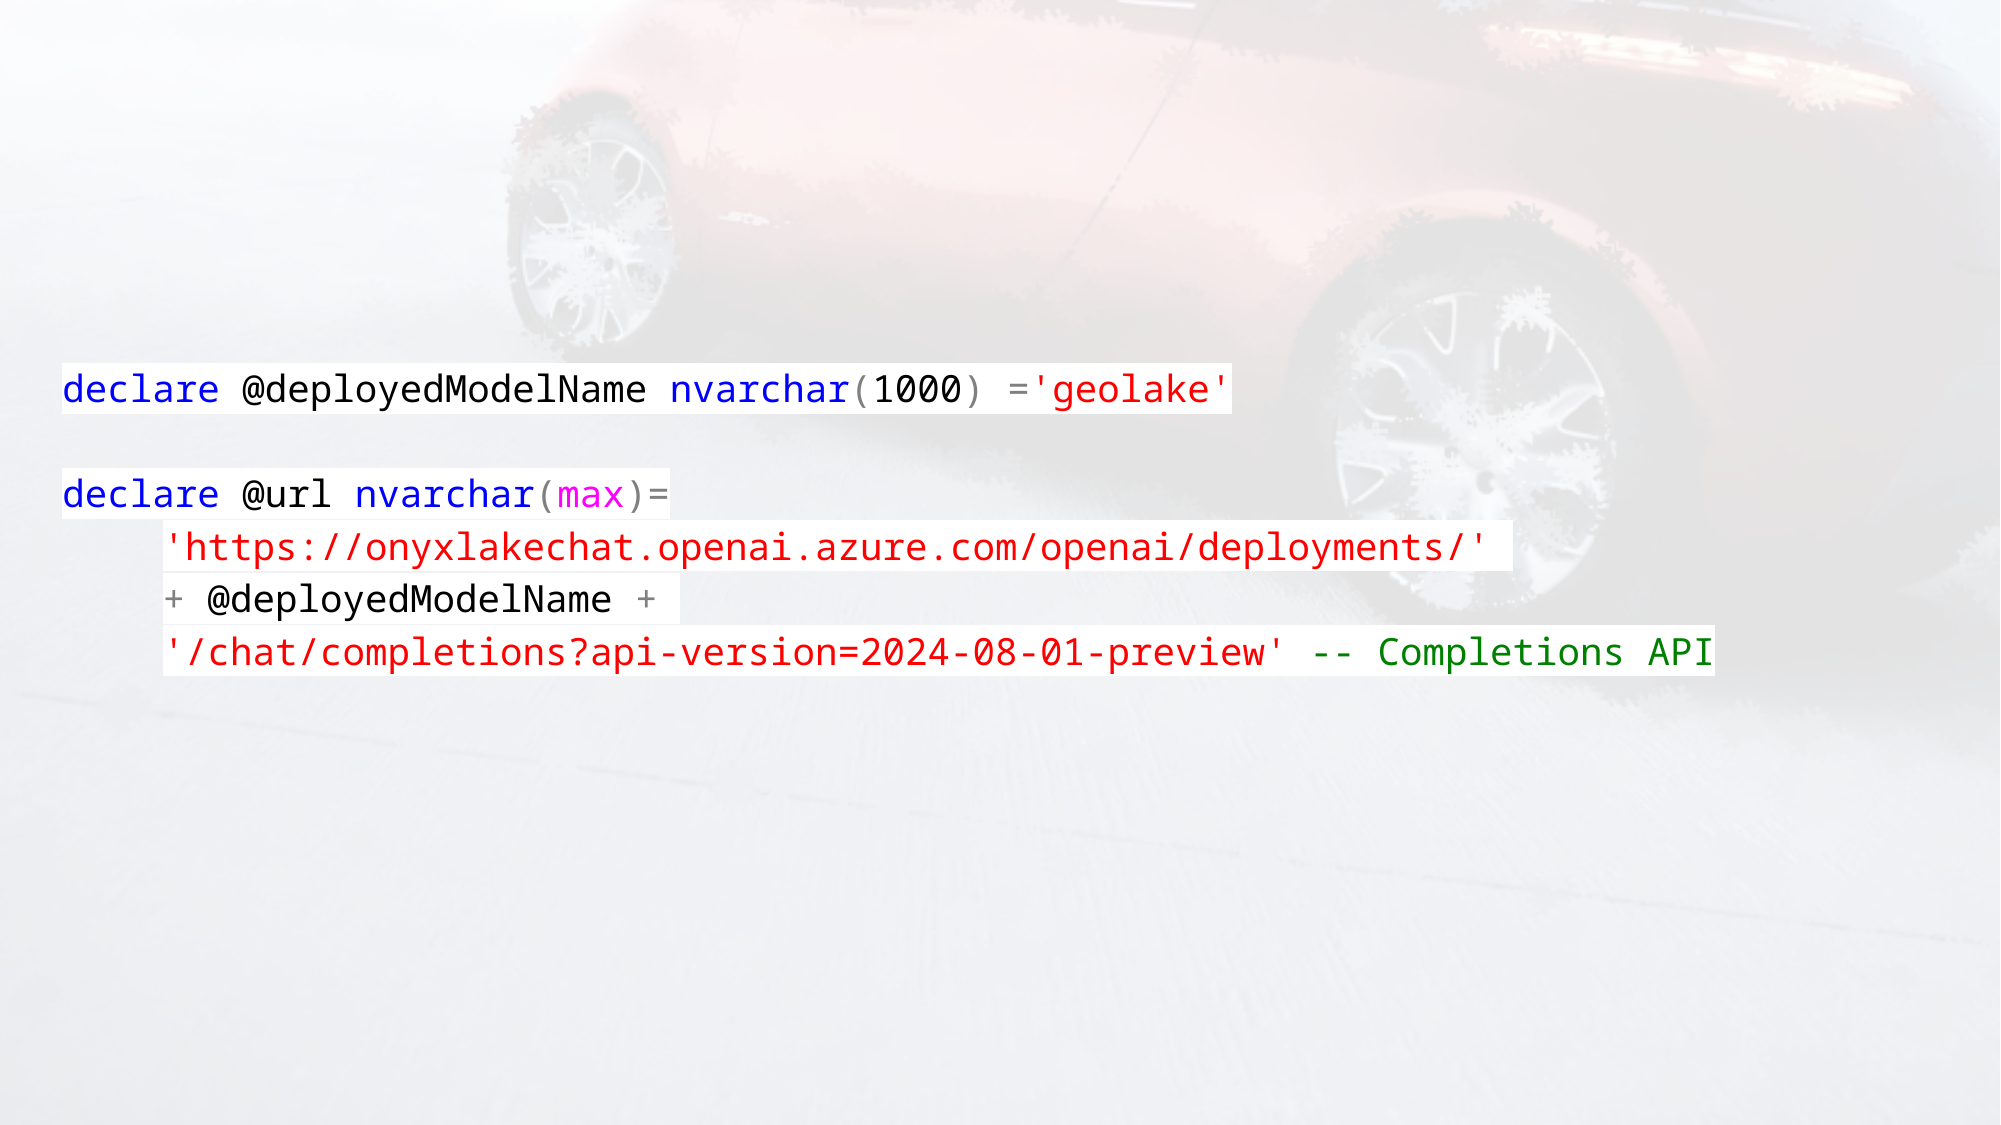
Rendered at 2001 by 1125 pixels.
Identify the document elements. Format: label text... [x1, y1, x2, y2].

list declare @deployedModelName nvarchar(1000) ='geolake' declare @url nvarchar(max)= 'https://onyxlakechat.openai.azure.com/openai/deployments/' + @deployedModelName + '/chat/completions?api-version=2024-08-01-preview' -- Completions API [62, 365, 1938, 760]
